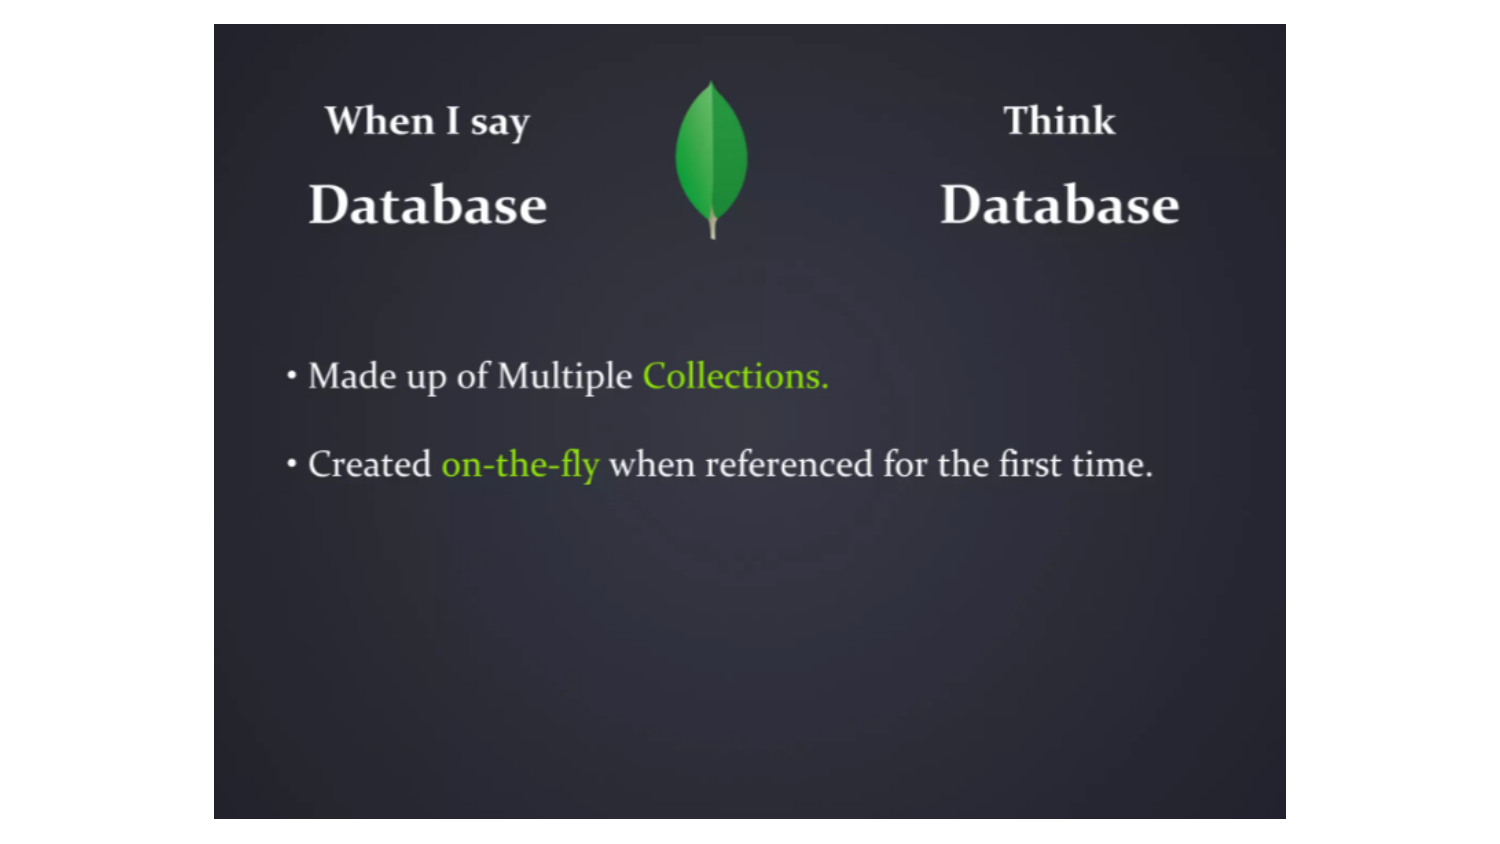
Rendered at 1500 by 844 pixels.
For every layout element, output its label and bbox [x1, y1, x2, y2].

picture [214, 24, 1286, 819]
